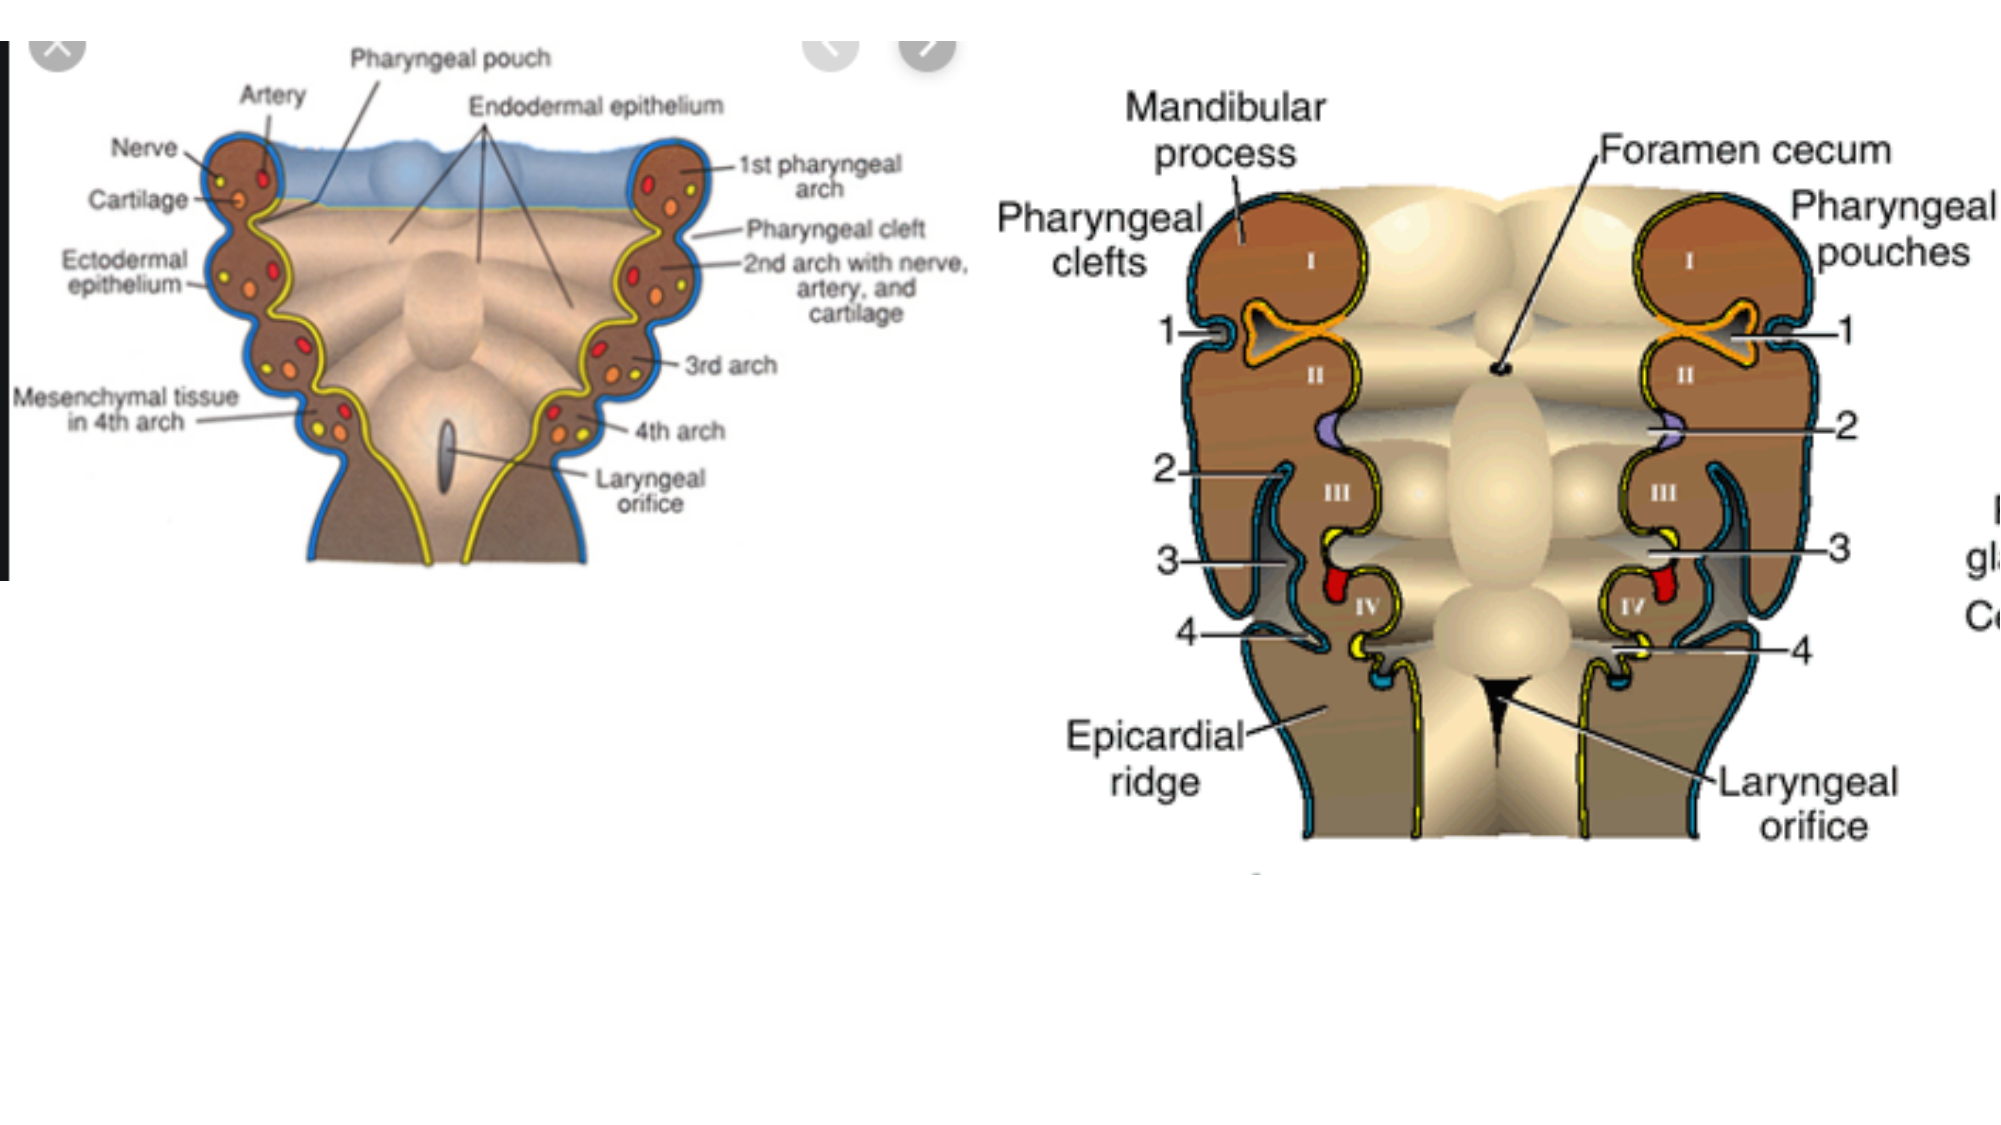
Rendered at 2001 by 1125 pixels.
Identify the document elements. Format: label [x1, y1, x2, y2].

picture [968, 73, 2000, 875]
list [0, 41, 969, 581]
